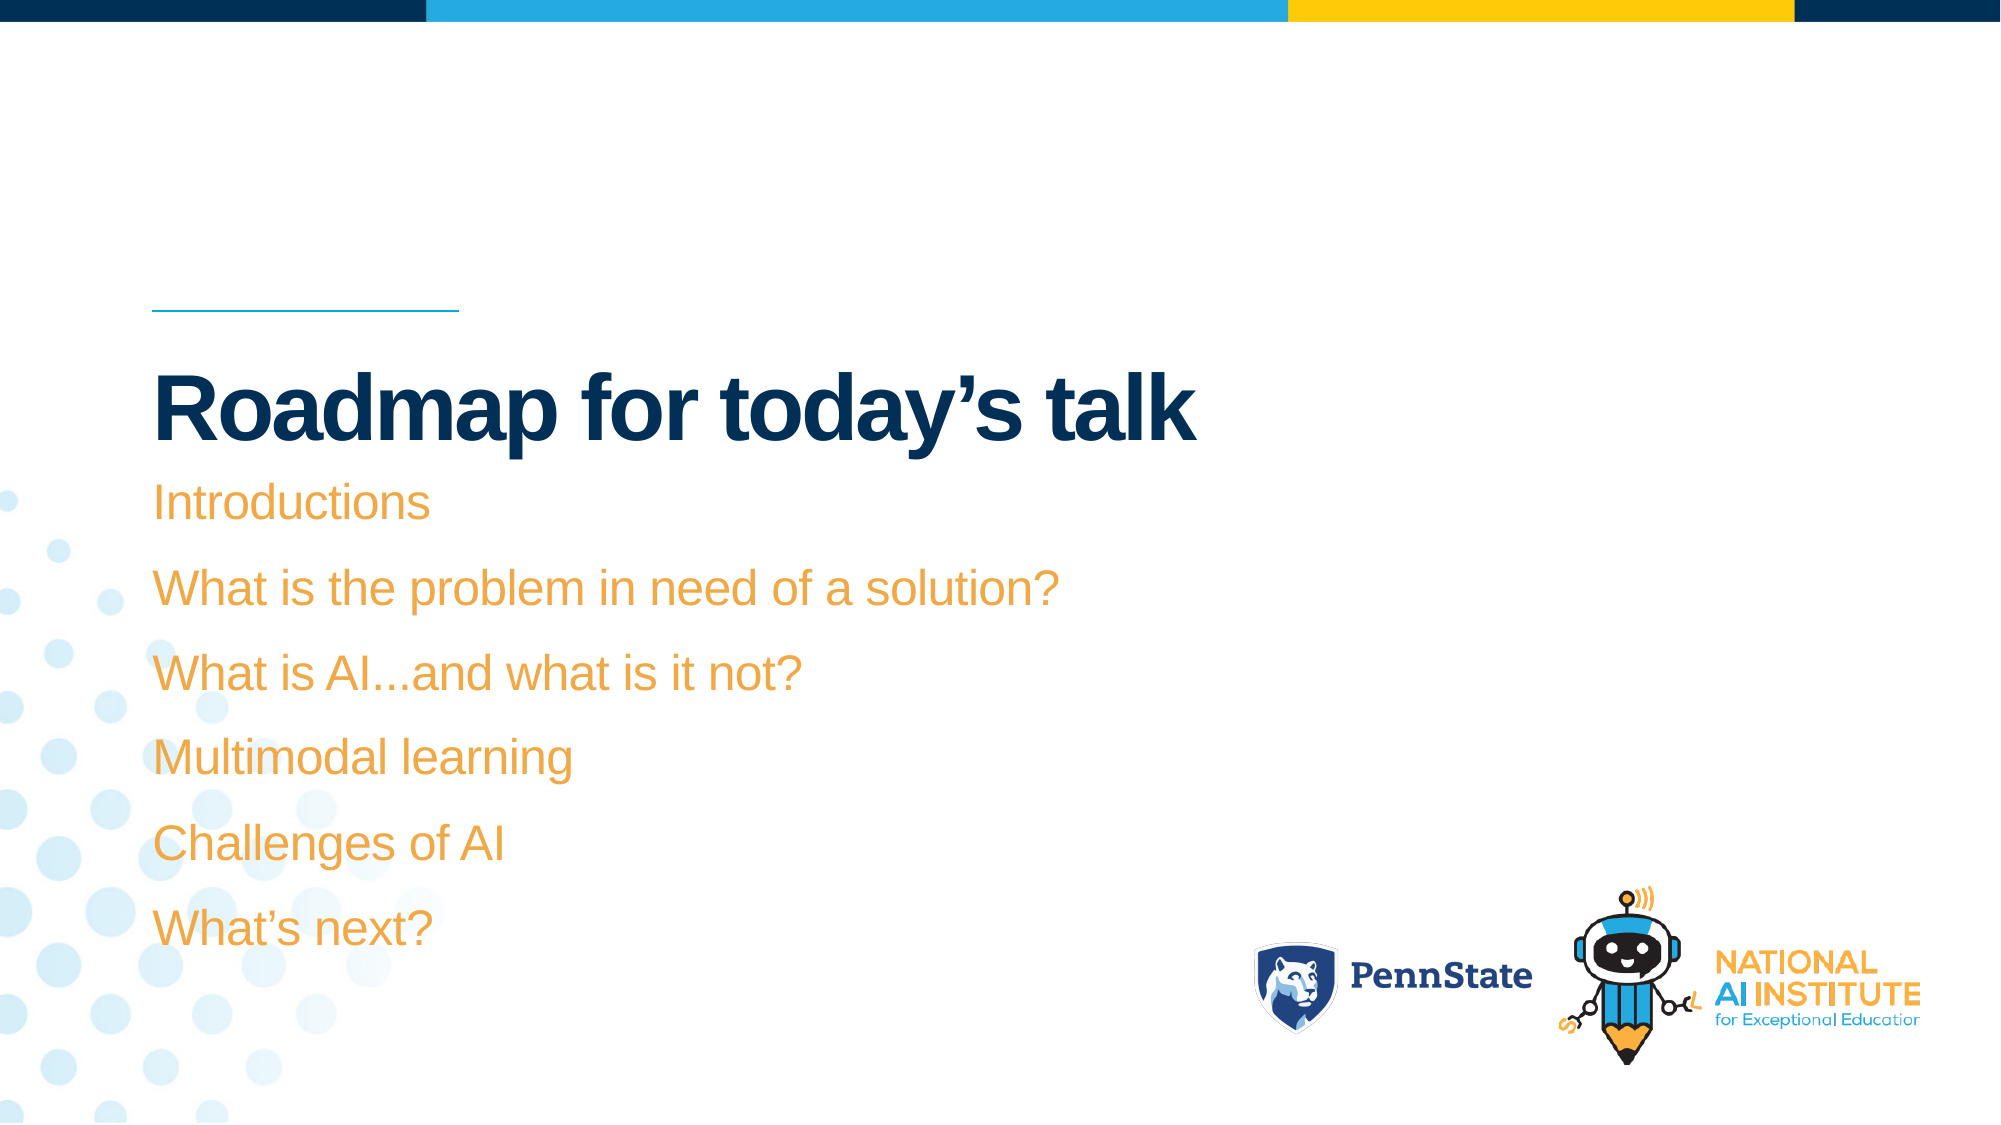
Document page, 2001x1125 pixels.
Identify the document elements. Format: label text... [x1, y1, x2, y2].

title Roadmap for today’s talk [152, 346, 1920, 470]
picture [0, 0, 2001, 1125]
list Introductions What is the problem in need of a solution? What is AI...and what is it not? Multimodal learning Challenges of AI What’s next? [152, 470, 1922, 976]
